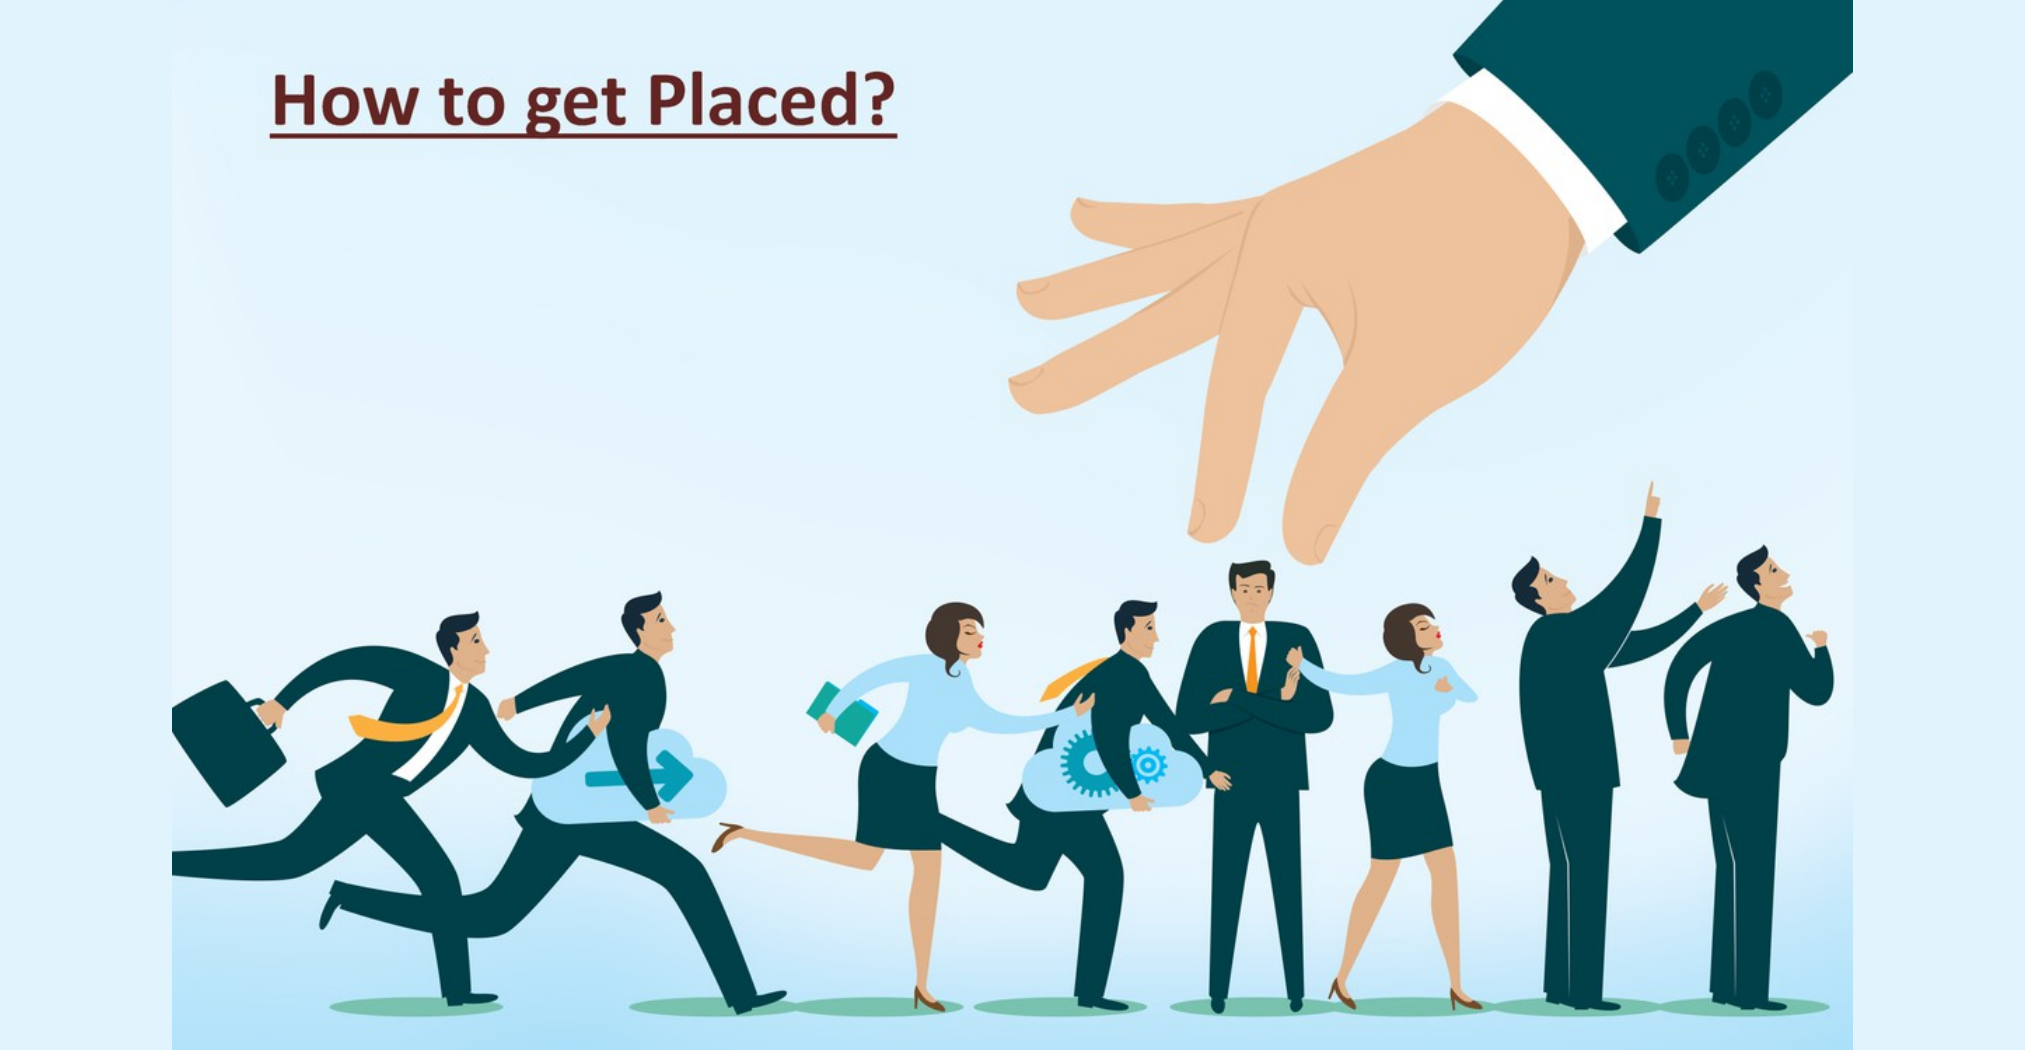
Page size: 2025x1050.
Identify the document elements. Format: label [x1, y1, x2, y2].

picture [172, 0, 1853, 1050]
